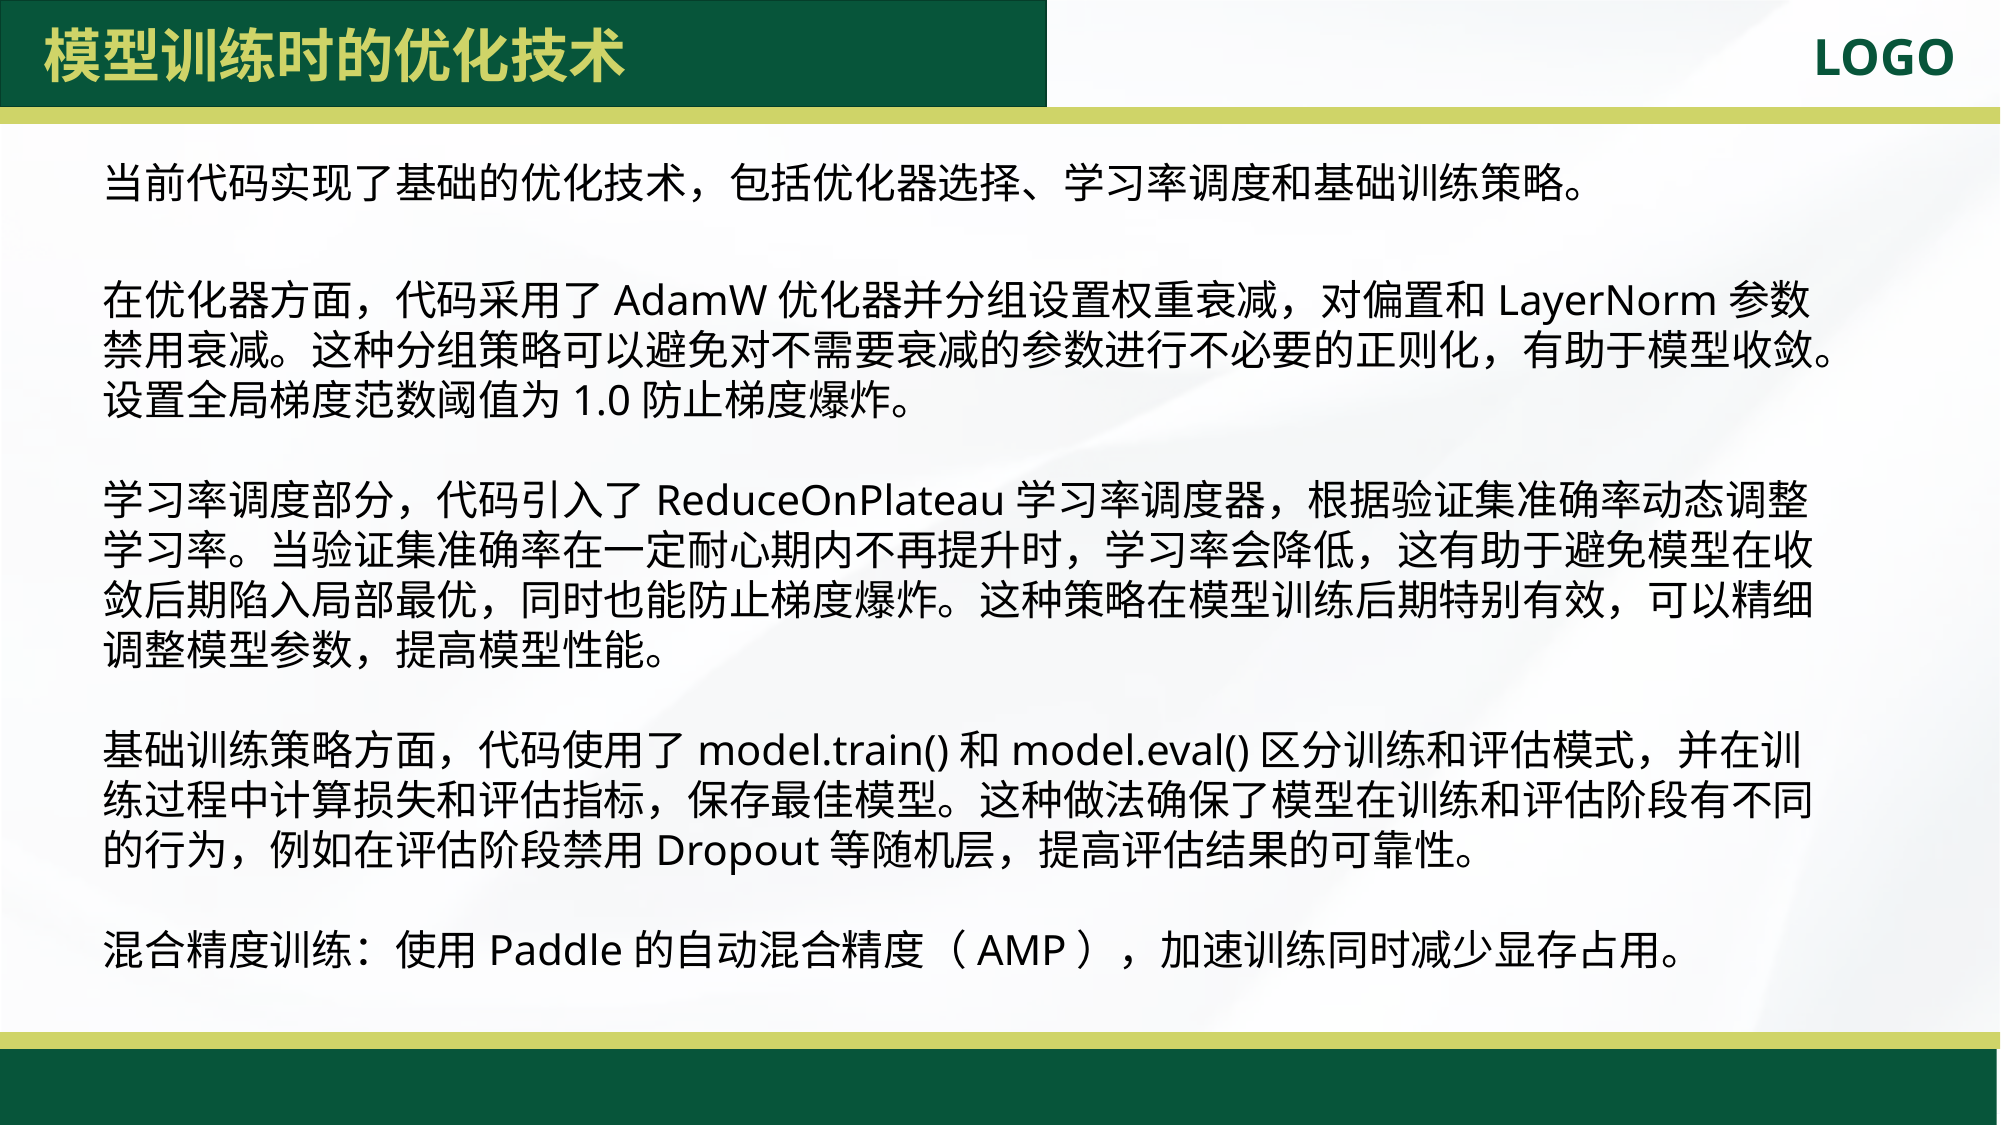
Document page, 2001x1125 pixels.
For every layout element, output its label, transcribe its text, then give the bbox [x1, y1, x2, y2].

text_box 模型训练时的优化技术 [29, 11, 642, 97]
text_box 在优化器方面，代码采用了AdamW优化器并分组设置权重衰减，对偏置和LayerNorm参数禁用衰减。这种分组策略可以避免对不需要衰减的参数进行不必要的正则化，有助于模型收敛。设置全局梯度范数阈值为1.0防止梯度爆炸。 学习率调度部分，代码引入了ReduceOnPlateau学习率调度器，根据验证集准确率动态调整学习率。当验证集准确率在一定耐心期内不再提升时，学习率会降低，这有助于避免模型在收敛后期陷入局部最优，同时也能防止梯度爆炸。这种策略在模型训练后期特别有效，可以精细调整模型参数，提高模型性能。 基础训练策略方面，代码使用了model.train()和model.eval()区分训练和评估模式，并在训练过程中计算损失和评估指标，保存最佳模型。这种做法确保了模型在训练和评估阶段有不同的行为，例如在评估阶段禁用Dropout等随机层，提高评估结果的可靠性。 混合精度训练：使用Paddle的自动混合精度（AMP），加速训练同时减少显存占用。 [88, 266, 1859, 982]
text_box 当前代码实现了基础的优化技术，包括优化器选择、学习率调度和基础训练策略。 [88, 149, 1889, 214]
